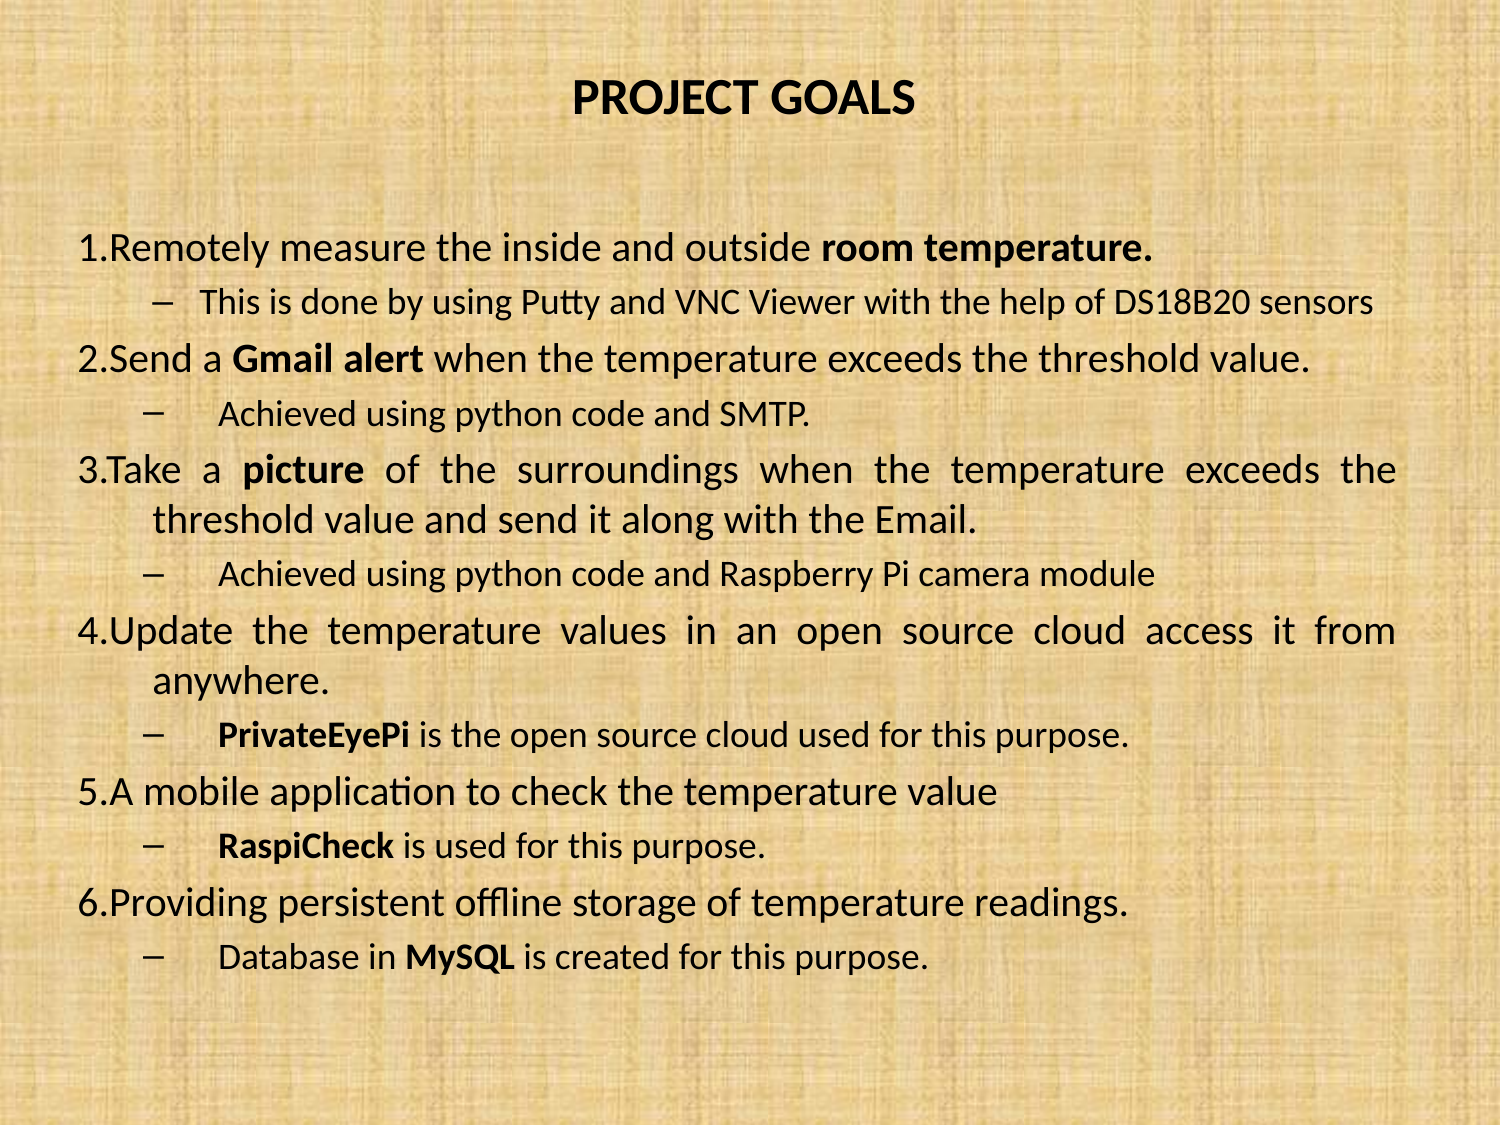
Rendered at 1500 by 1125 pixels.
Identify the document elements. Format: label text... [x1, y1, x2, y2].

title PROJECT GOALS [75, 0, 1425, 188]
picture [0, 0, 1500, 1125]
list 1.Remotely measure the inside and outside room temperature. This is done by using Putty and VNC Viewer with the help of DS18B20 sensors 2.Send a Gmail alert when the temperature exceeds the threshold value. Achieved using python code and SMTP. 3.Take a picture of the surroundings when the temperature exceeds the threshold value and send it along with the Email. Achieved using python code and Raspberry Pi camera module 4.Update the temperature values in an open source cloud access it from anywhere. PrivateEyePi is the open source cloud used for this purpose. 5.A mobile application to check the temperature value RaspiCheck is used for this purpose. 6.Providing persistent offline storage of temperature readings. Database in MySQL is created for this purpose. [62, 212, 1413, 1025]
